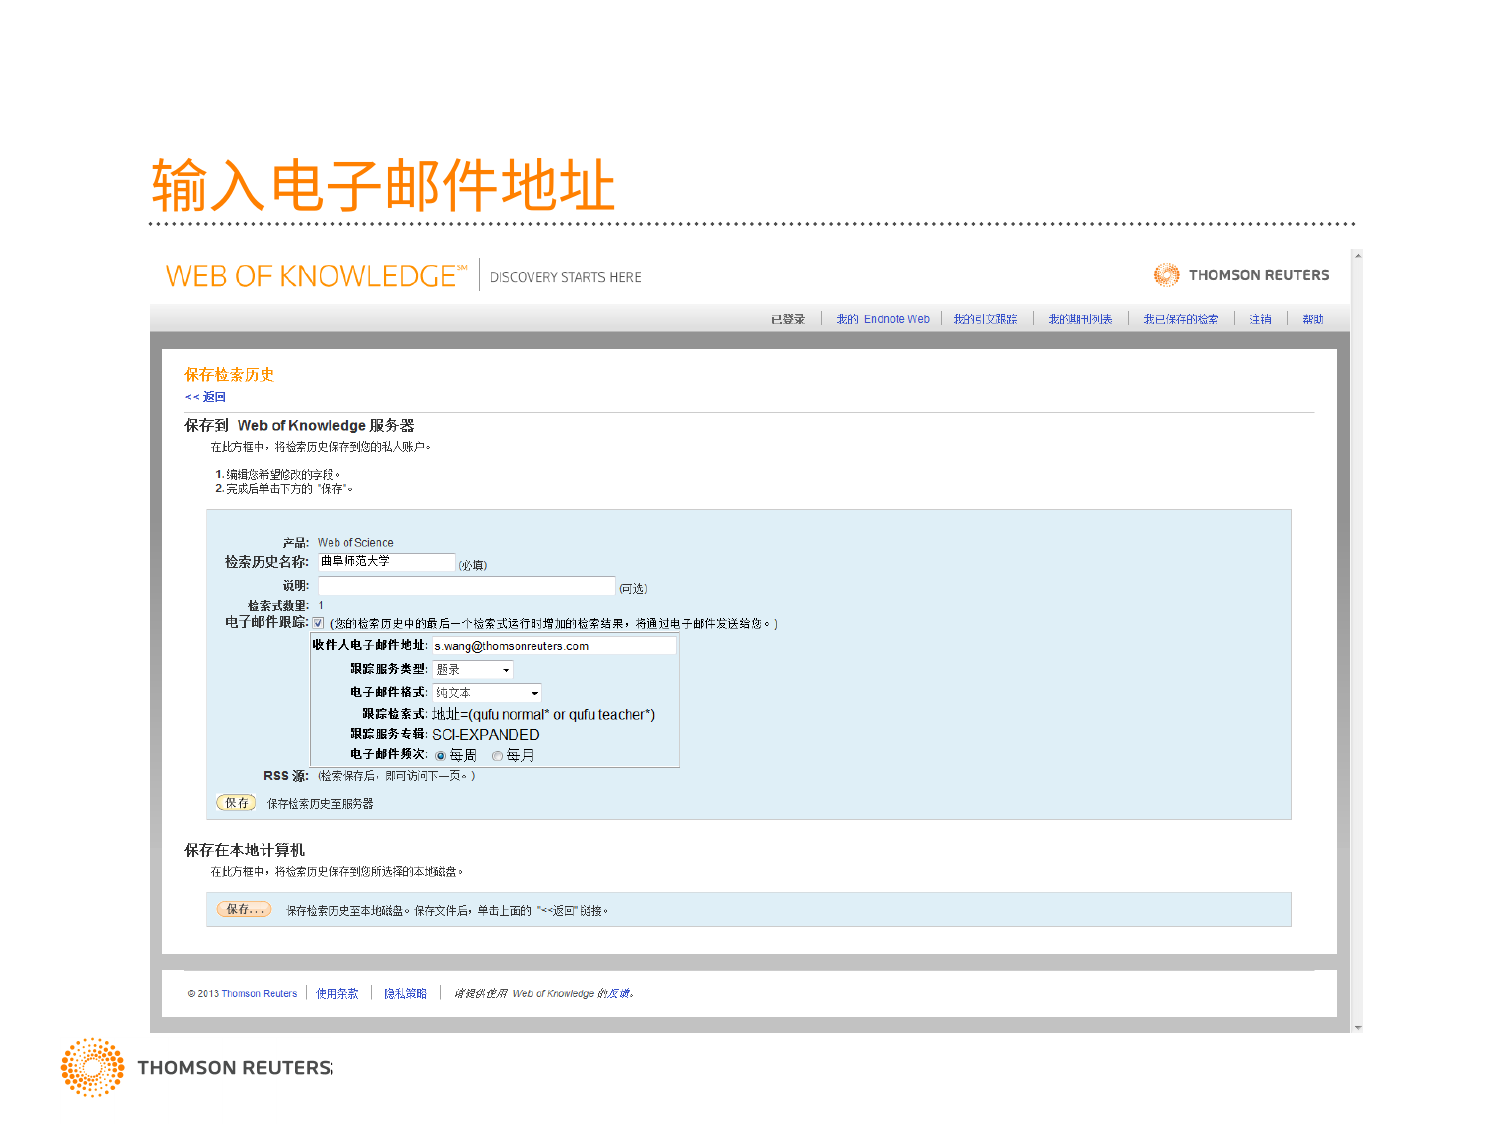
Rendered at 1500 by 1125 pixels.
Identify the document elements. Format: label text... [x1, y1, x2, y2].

title 输入电子邮件地址 [150, 83, 1360, 221]
picture [149, 249, 1363, 1033]
picture [60, 1037, 333, 1125]
